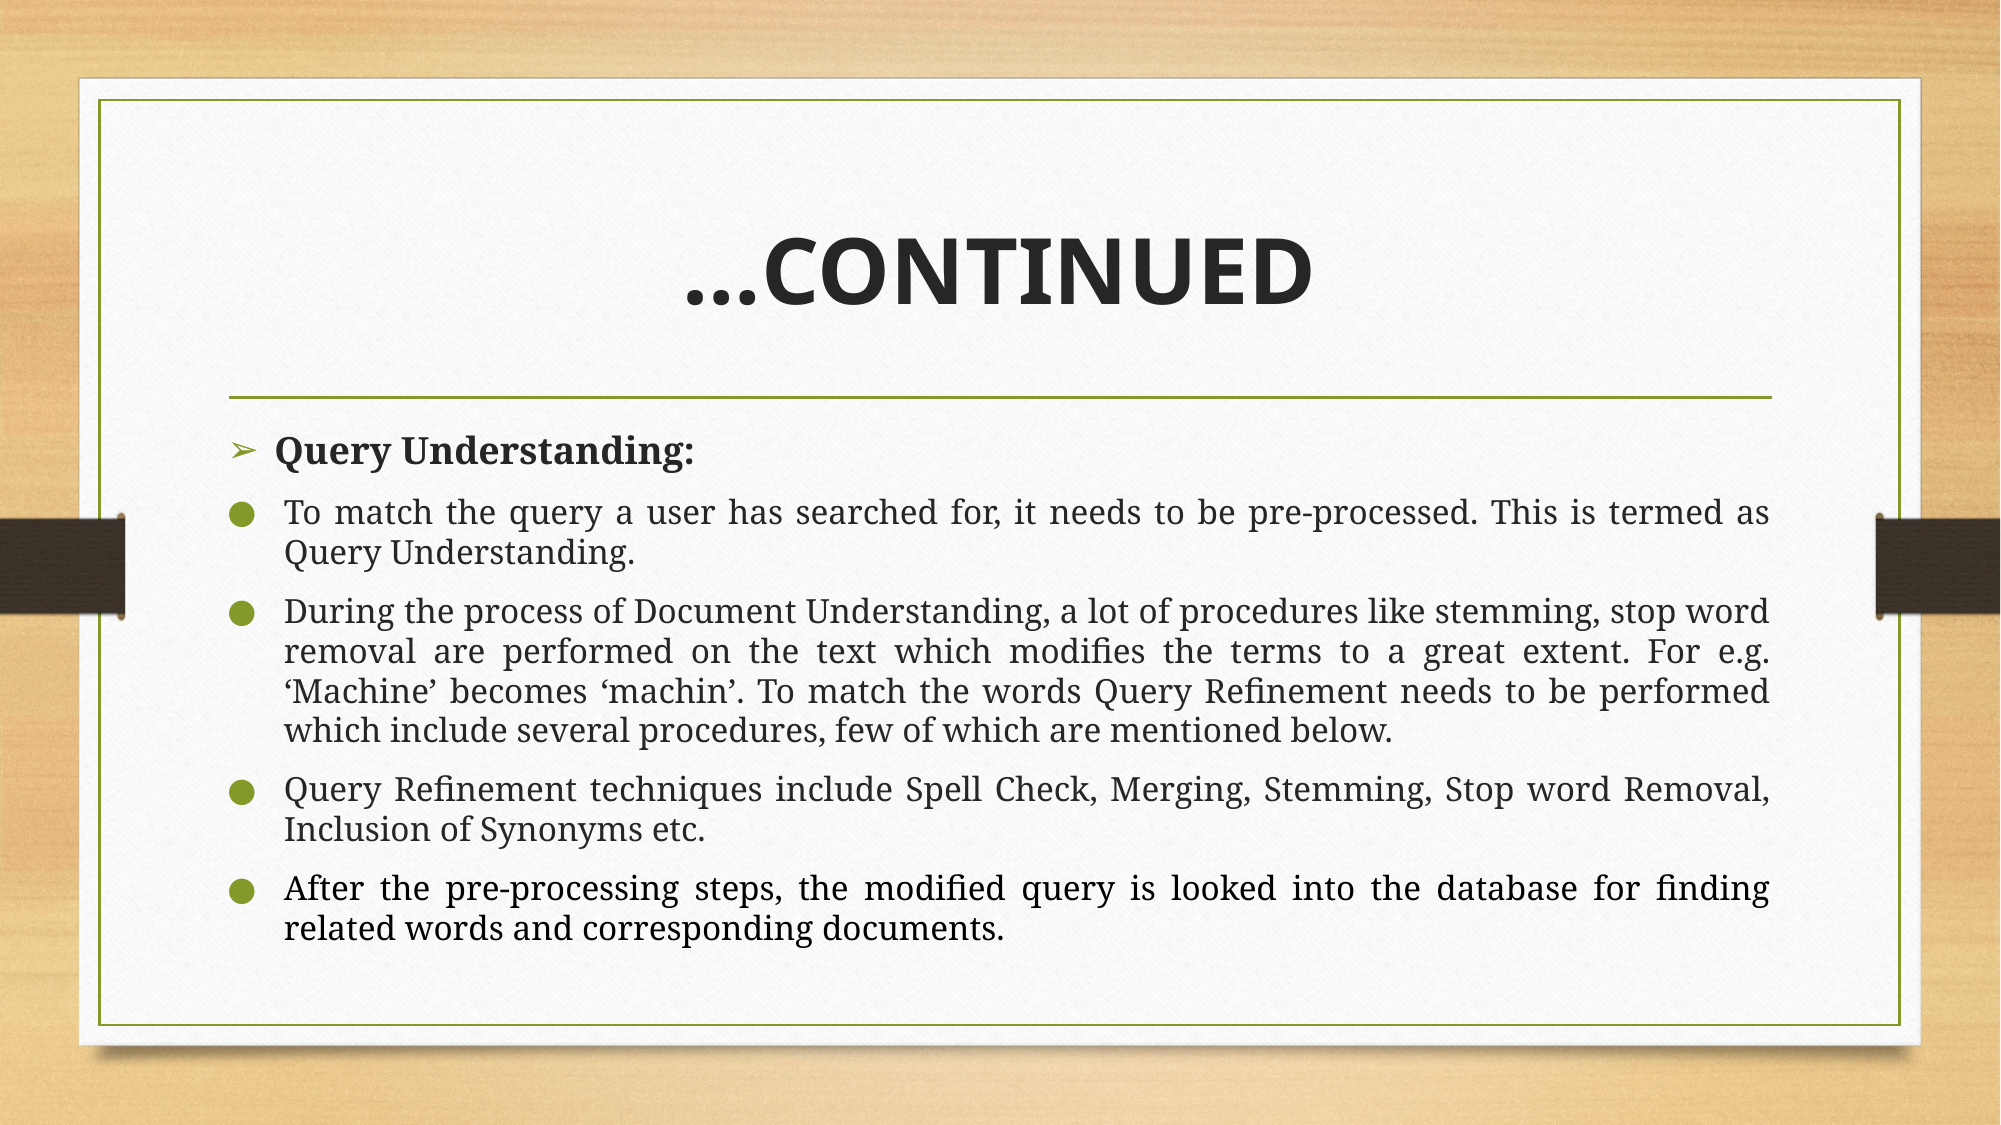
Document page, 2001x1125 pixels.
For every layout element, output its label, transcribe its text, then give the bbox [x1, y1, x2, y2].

picture [0, 0, 2001, 1125]
list Query Understanding: To match the query a user has searched for, it needs to be pre-processed. This is termed as Query Understanding. During the process of Document Understanding, a lot of procedures like stemming, stop word removal are performed on the text which modifies the terms to a great extent. For e.g. ‘Machine’ becomes ‘machin’. To match the words Query Refinement needs to be performed which include several procedures, few of which are mentioned below. Query Refinement techniques include Spell Check, Merging, Stemming, Stop word Removal, Inclusion of Synonyms etc. After the pre-processing steps, the modified query is looked into the database for finding related words and corresponding documents. [212, 419, 1788, 964]
title …CONTINUED [212, 161, 1788, 375]
